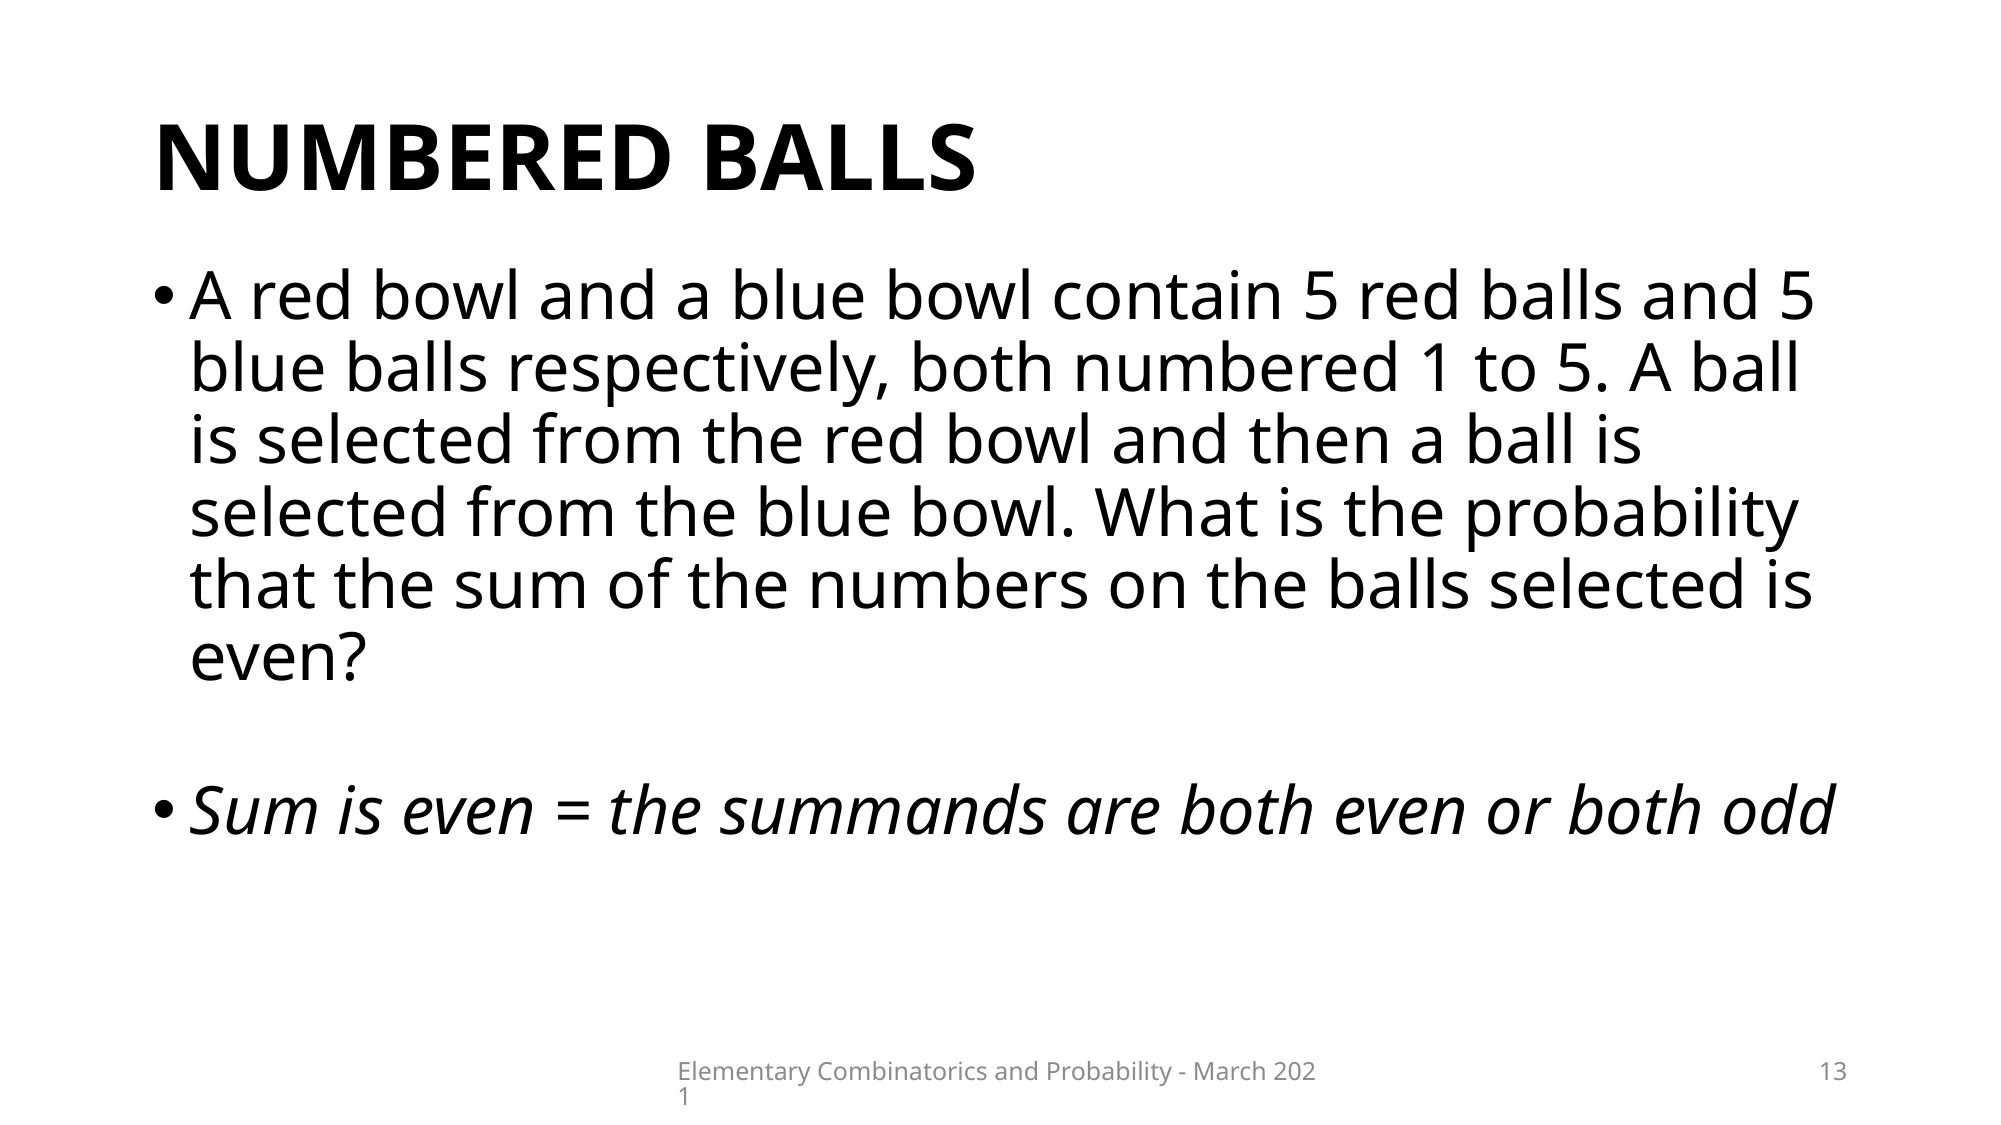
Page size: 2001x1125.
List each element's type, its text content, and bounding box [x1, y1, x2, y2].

footer Elementary Combinatorics and Probability - March 2021 [662, 1042, 1338, 1103]
slide_number 13 [1412, 1042, 1863, 1103]
title Numbered balls [137, 52, 1863, 270]
